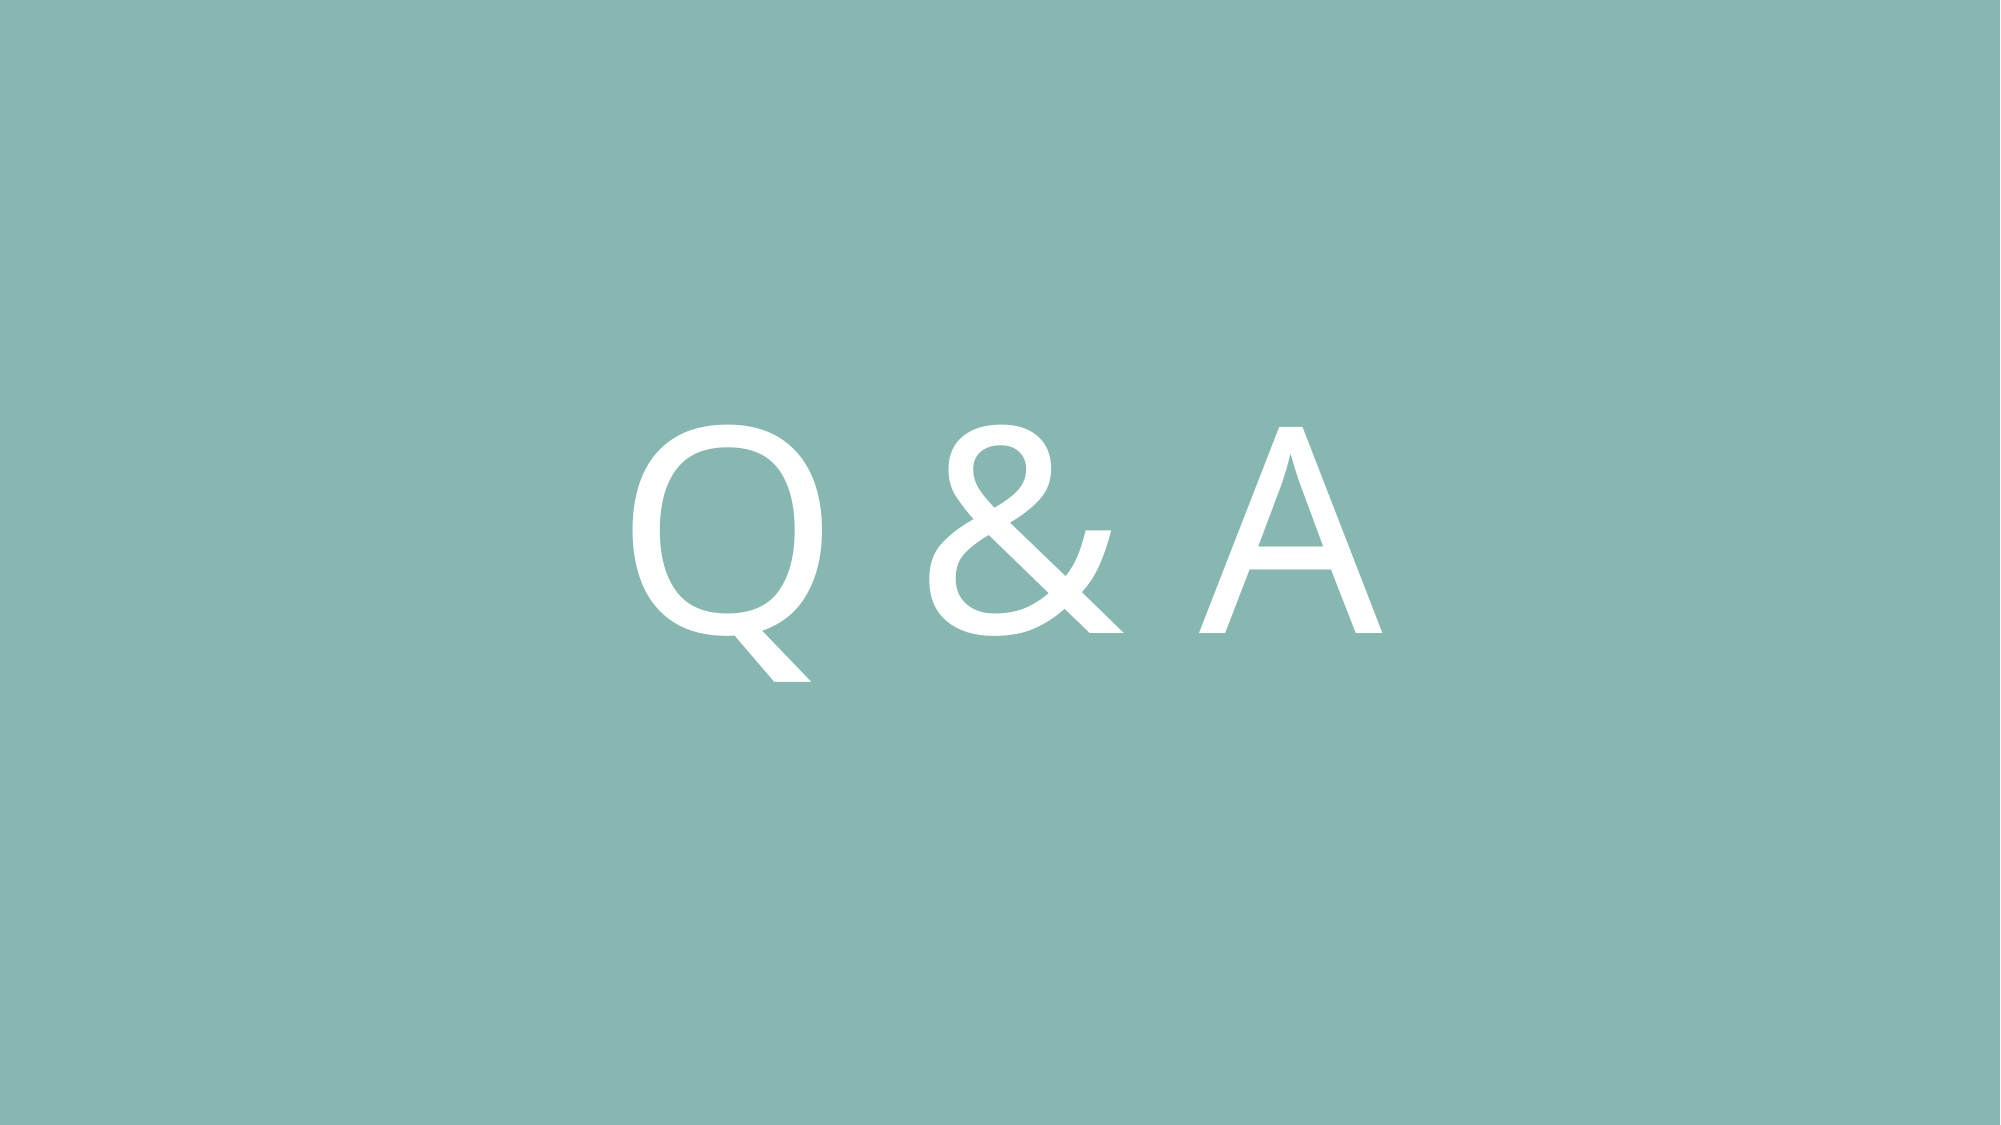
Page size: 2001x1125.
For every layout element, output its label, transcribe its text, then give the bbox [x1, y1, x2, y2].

text_box Q & A [600, 338, 1400, 699]
